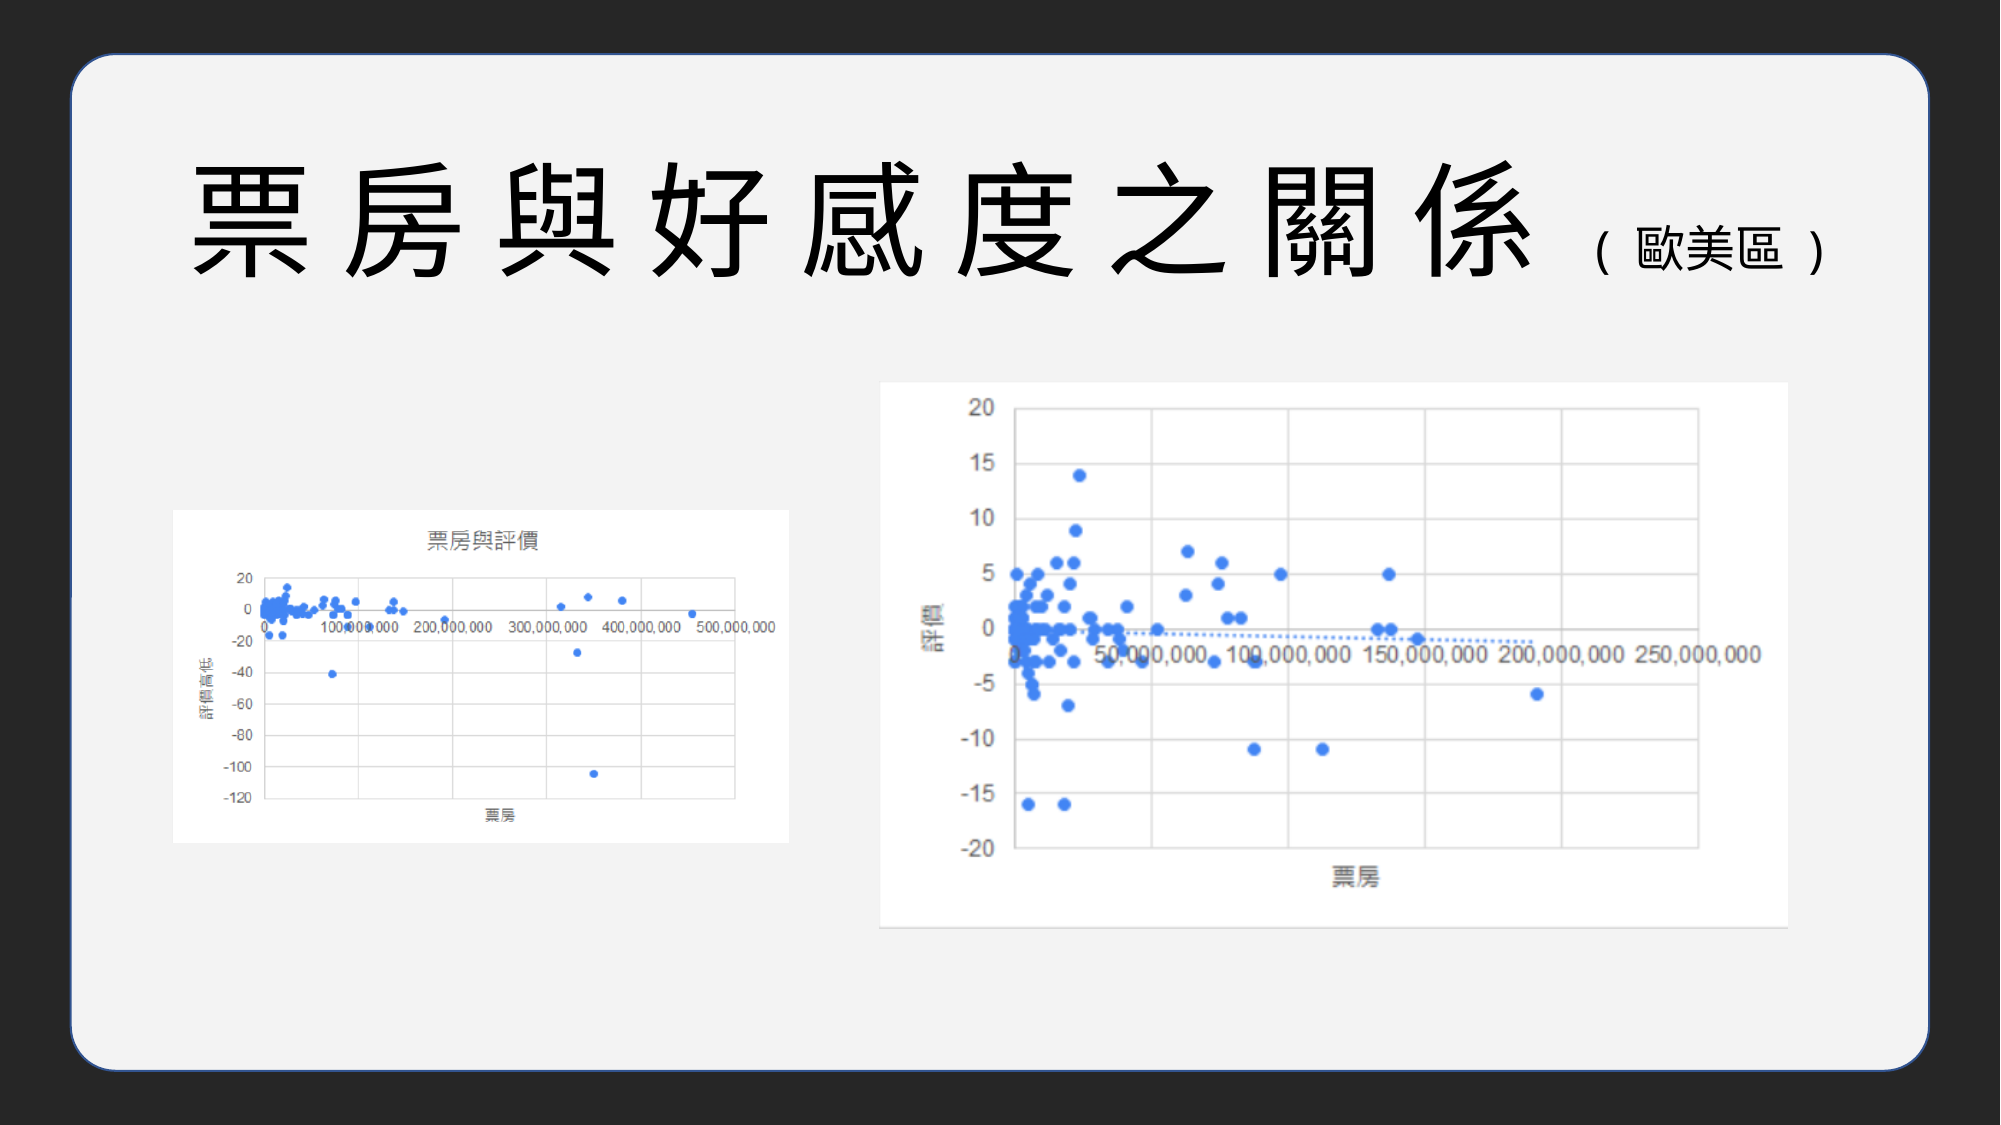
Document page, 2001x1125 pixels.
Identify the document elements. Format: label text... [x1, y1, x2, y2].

text_box 票 房 與 好 感 度 之 關 係 ( 歐美區 ) [173, 134, 1852, 300]
text_box [69, 53, 1931, 1072]
picture [879, 381, 1788, 929]
picture [172, 510, 789, 843]
